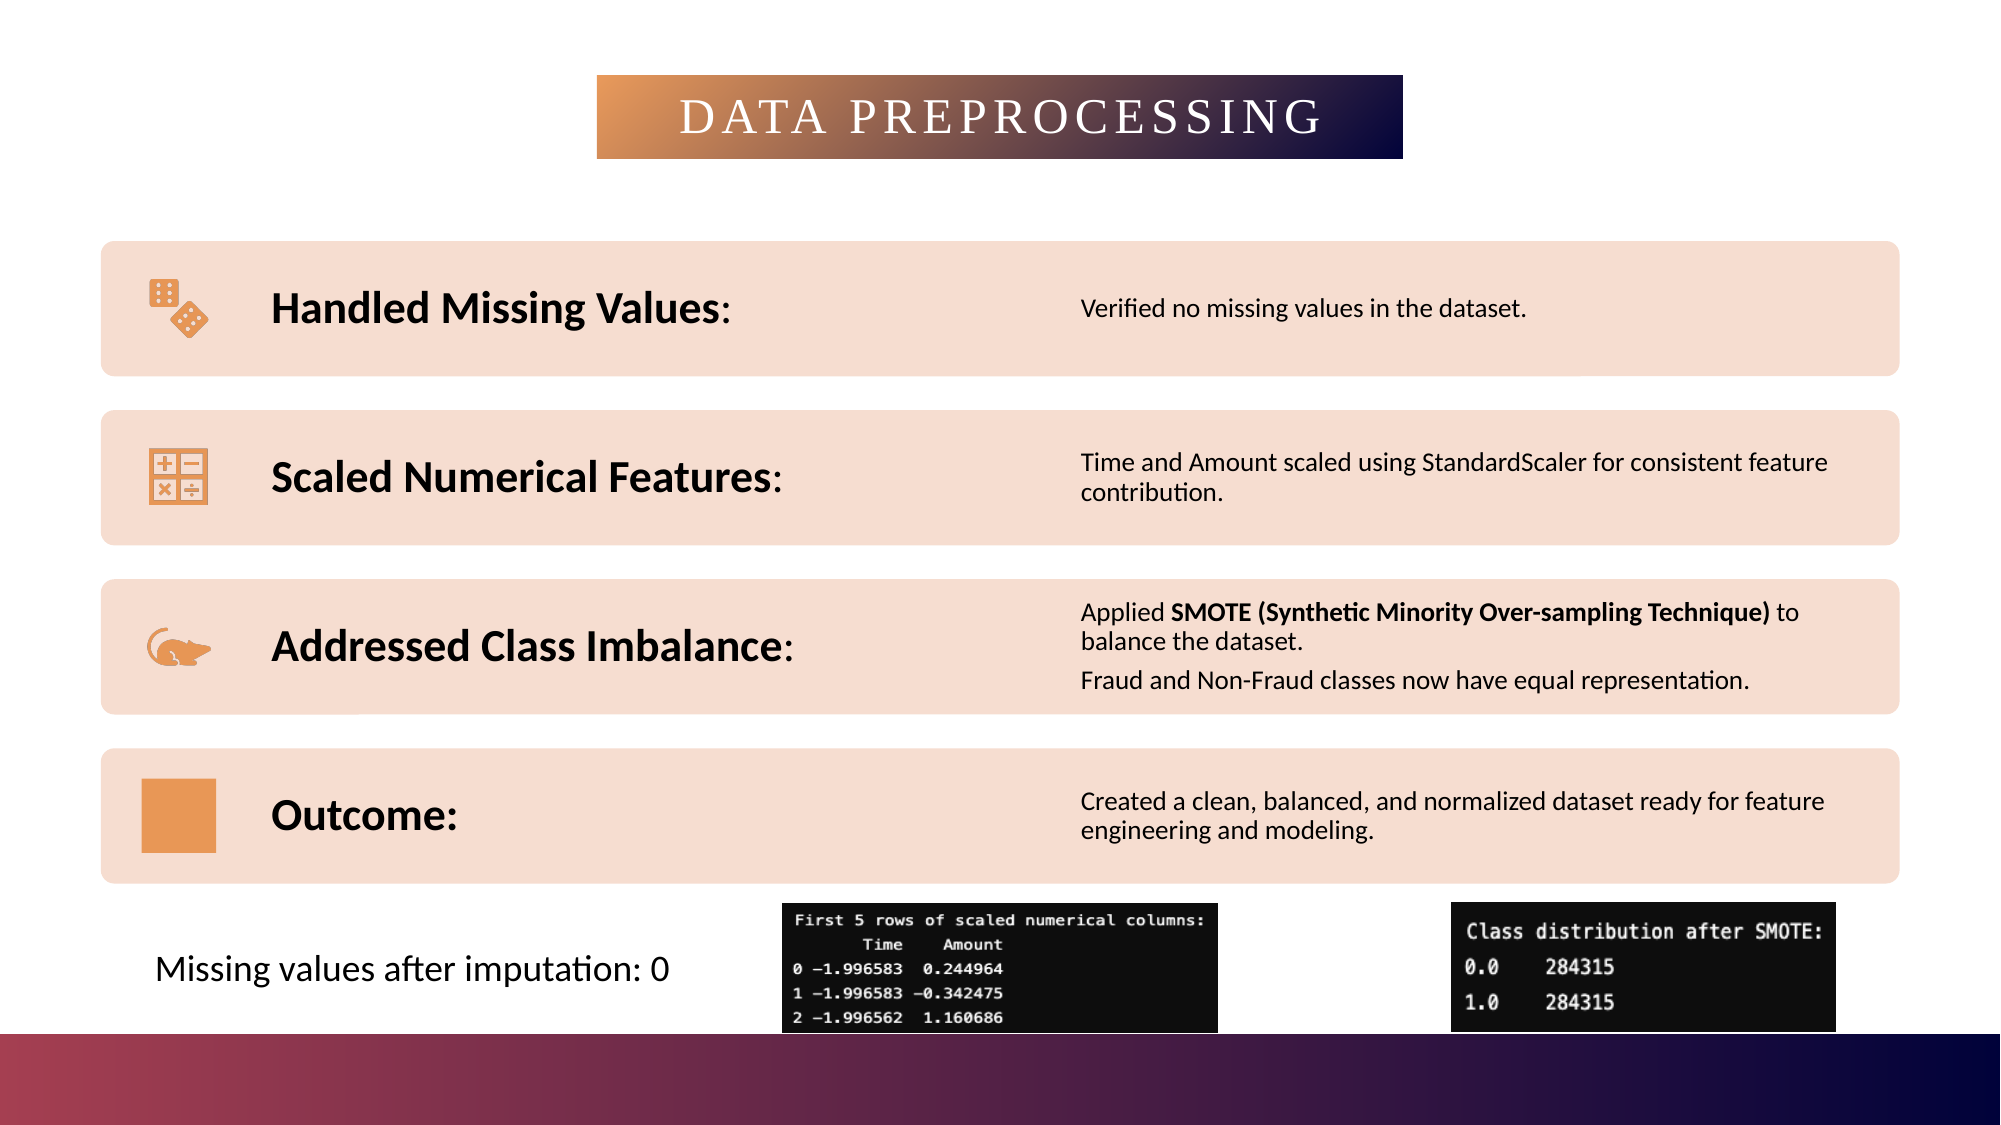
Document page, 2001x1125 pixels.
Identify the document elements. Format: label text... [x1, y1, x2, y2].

picture [782, 902, 1218, 1033]
picture [1450, 901, 1836, 1033]
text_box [100, 240, 1901, 885]
text_box [0, 1033, 2000, 1125]
text_box Missing values after imputation: 0 [139, 936, 691, 997]
text_box Data Preprocessing [596, 75, 1403, 159]
